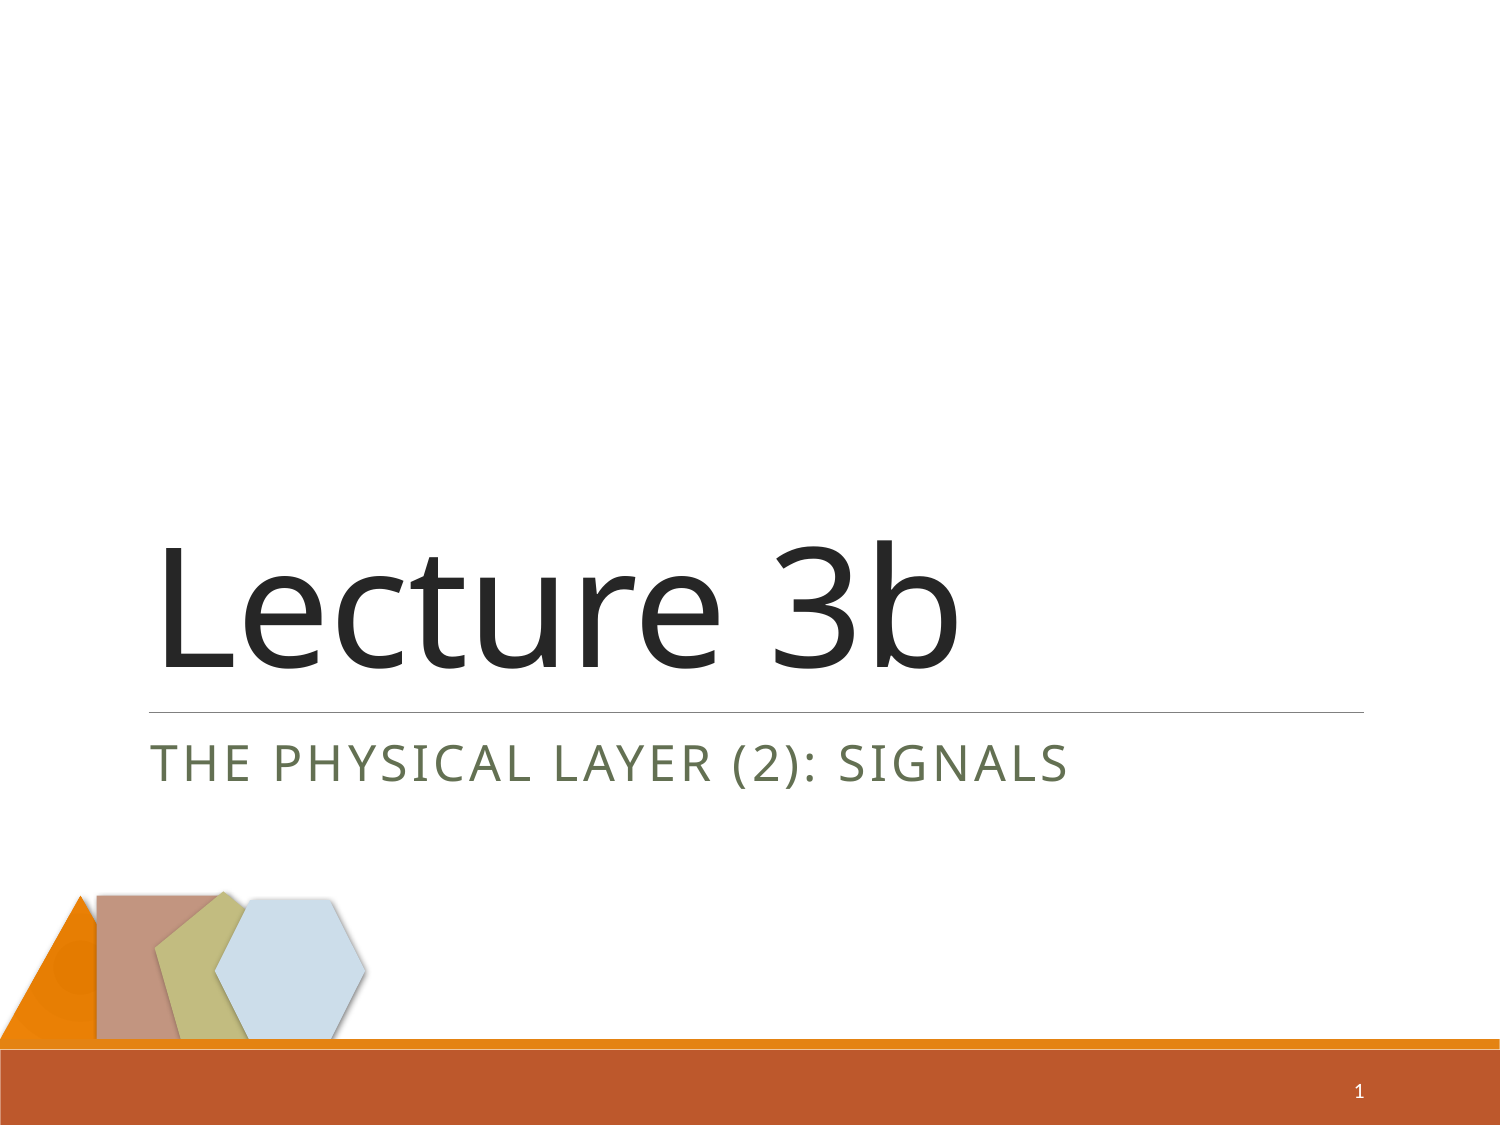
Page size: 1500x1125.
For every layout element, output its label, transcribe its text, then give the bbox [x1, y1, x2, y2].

title Lecture 3b [135, 124, 1373, 710]
subtitle The Physical Layer (2): Signals [135, 730, 1373, 919]
slide_number 1 [1218, 1059, 1380, 1120]
